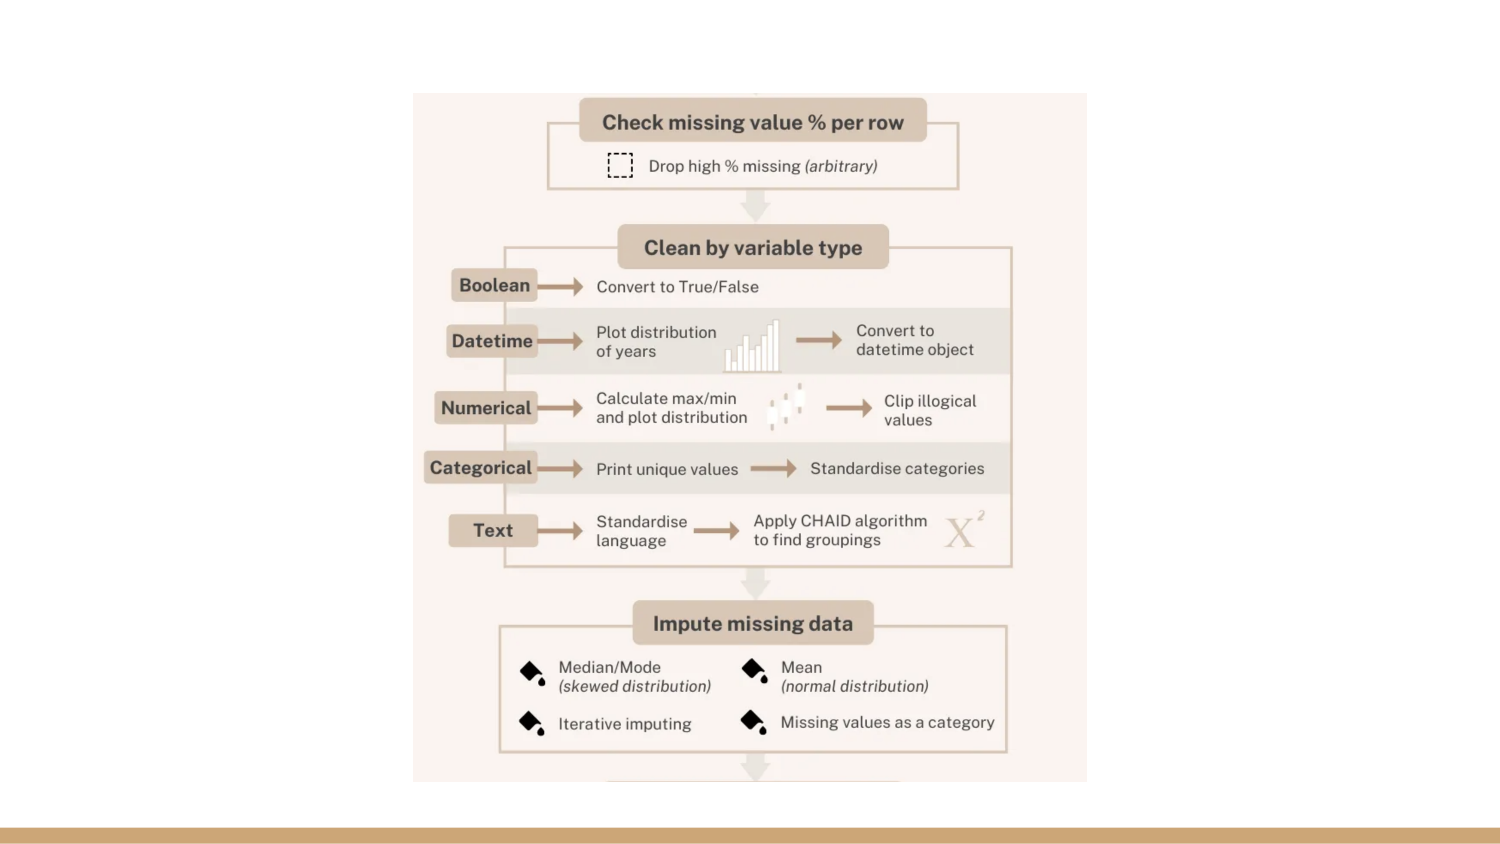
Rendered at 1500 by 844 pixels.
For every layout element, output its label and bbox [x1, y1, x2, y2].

picture [413, 93, 1087, 782]
